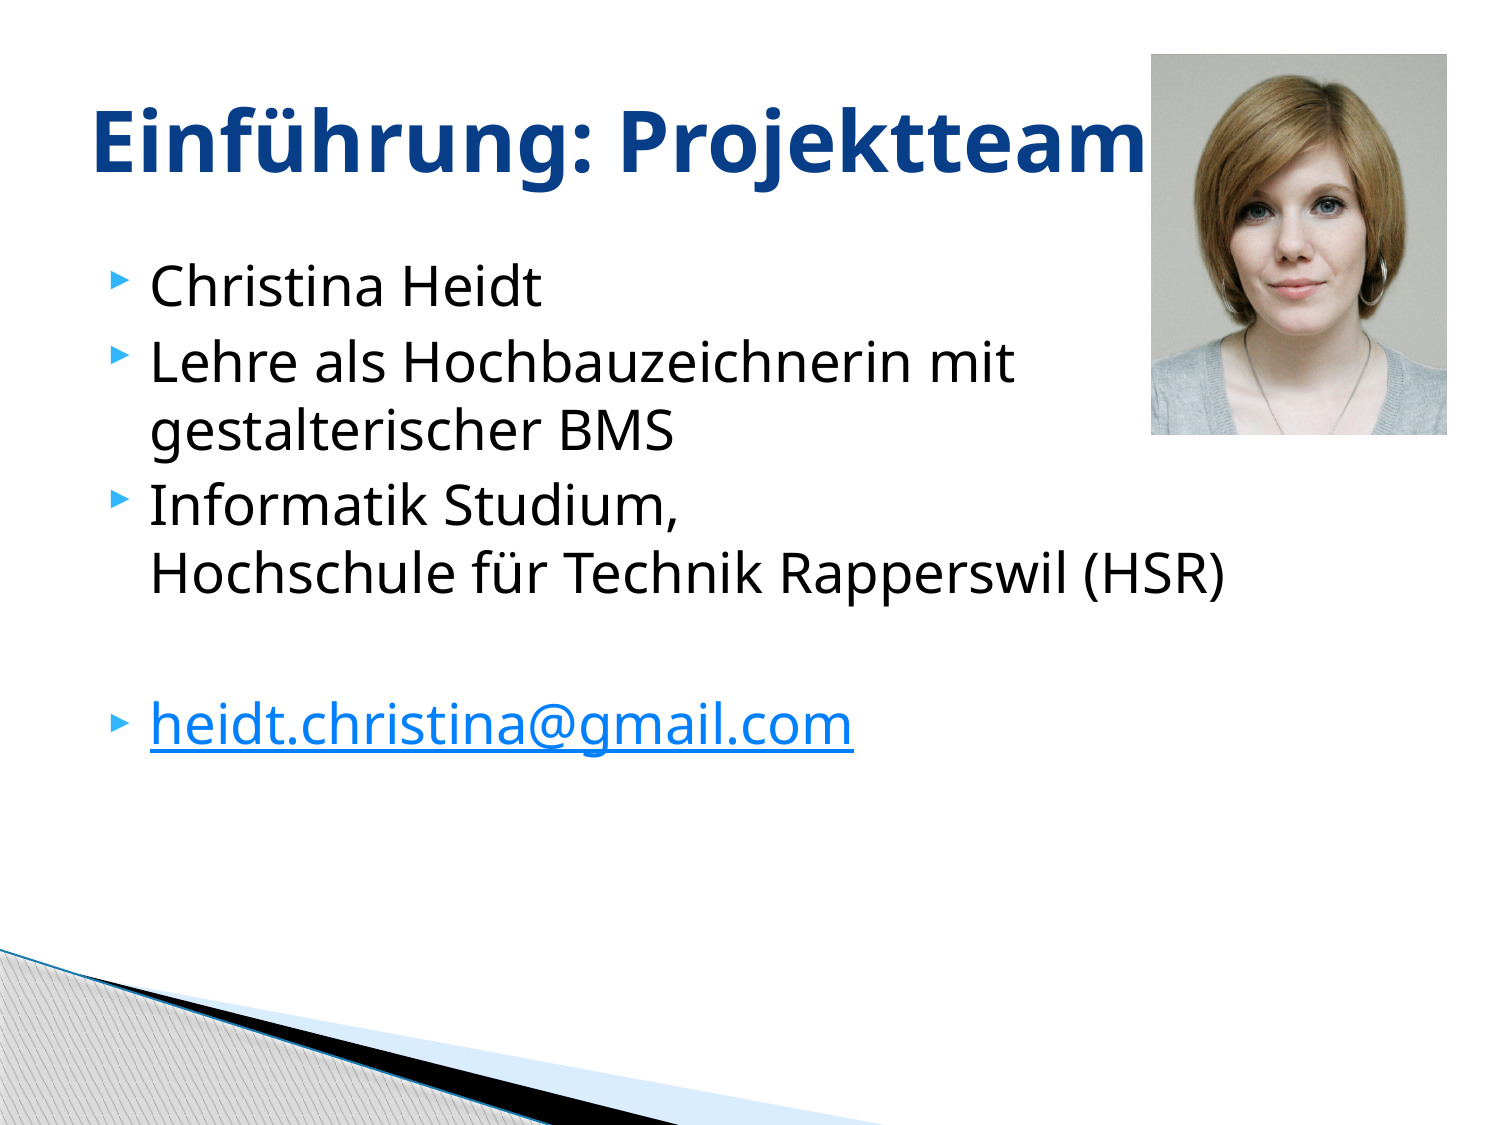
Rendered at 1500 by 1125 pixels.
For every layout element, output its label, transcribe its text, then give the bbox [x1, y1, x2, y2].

title Einführung: Projektteam [75, 45, 1425, 233]
picture [1151, 54, 1448, 435]
list Christina Heidt Lehre als Hochbauzeichnerin mit gestalterischer BMS Informatik Studium, Hochschule für Technik Rapperswil (HSR) heidt.christina@gmail.com [75, 243, 1425, 986]
